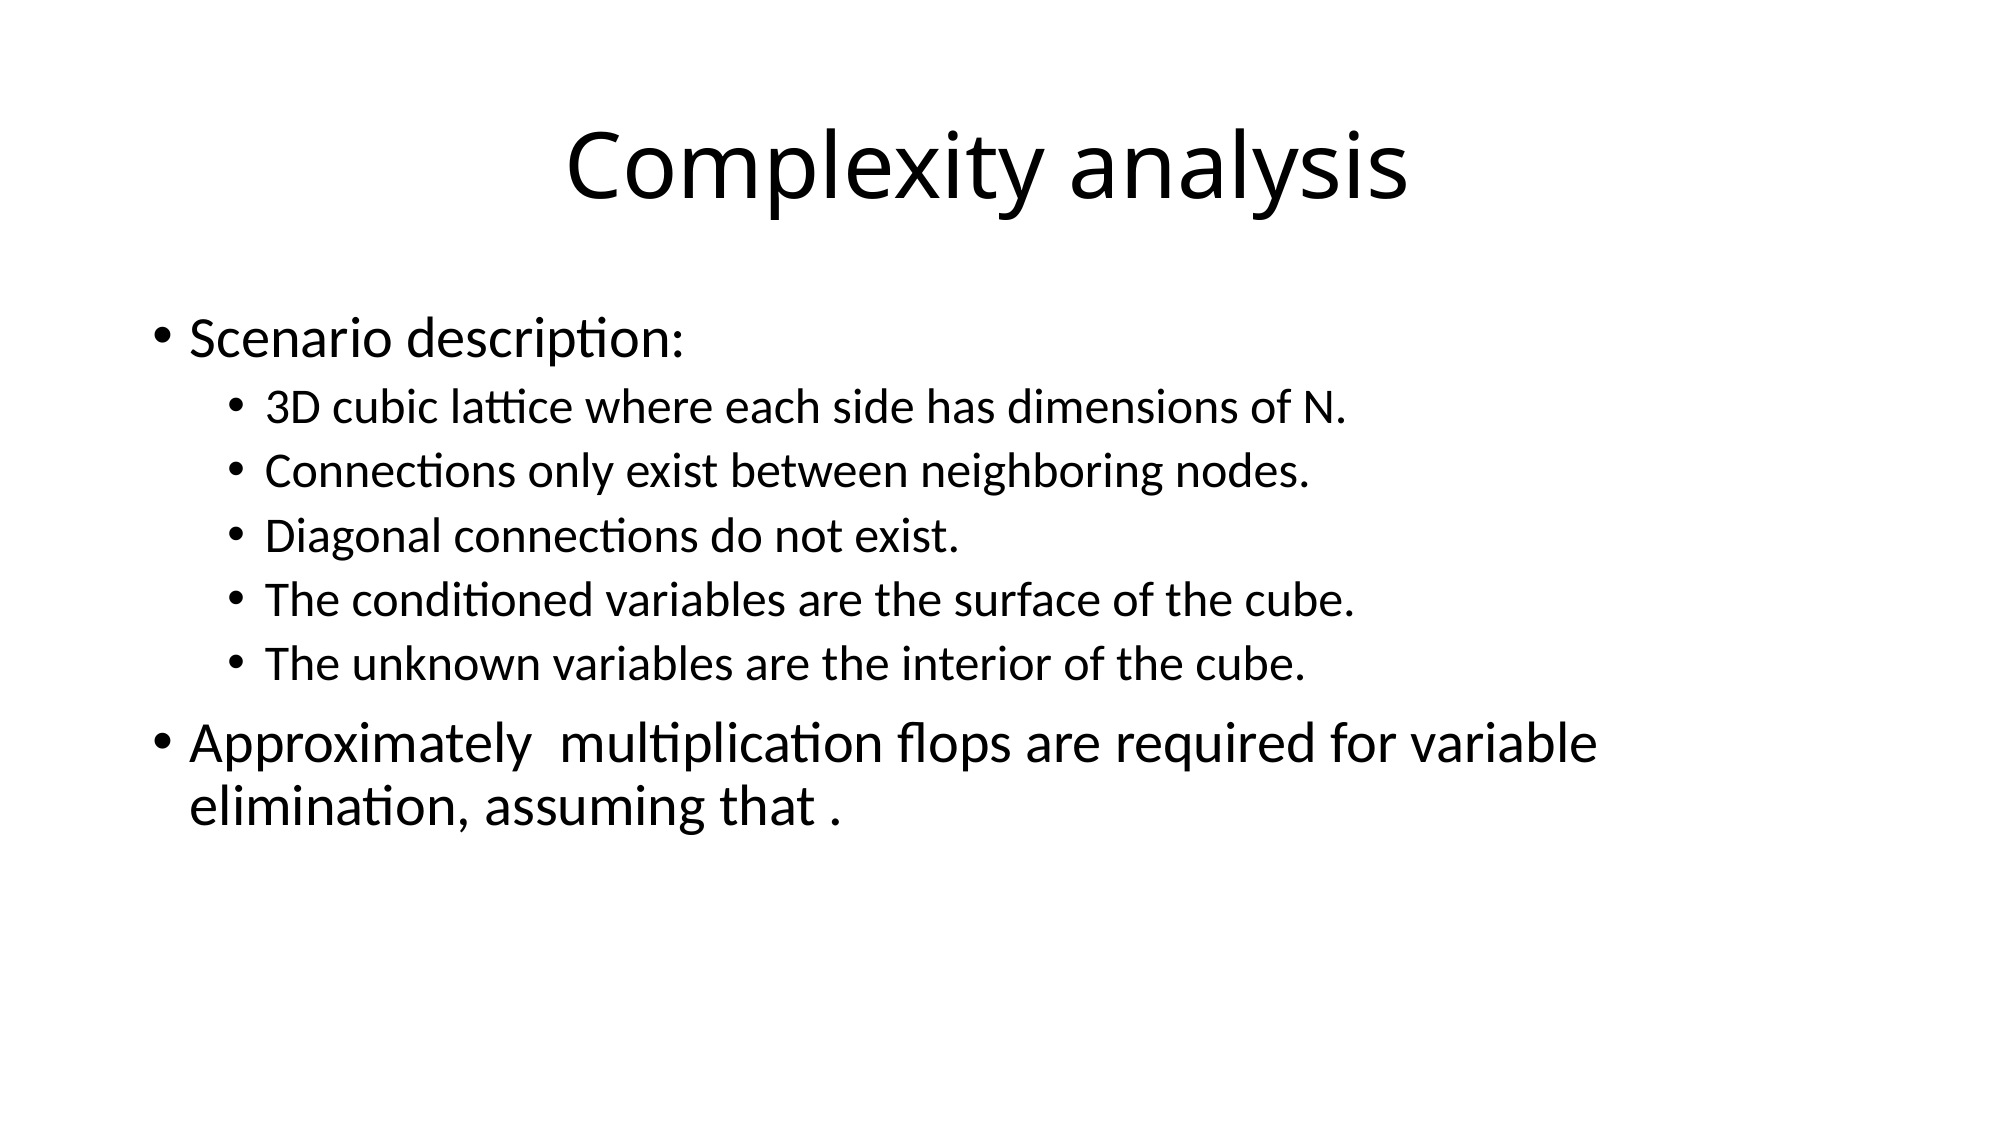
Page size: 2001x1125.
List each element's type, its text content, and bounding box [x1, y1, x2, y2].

title Complexity analysis [137, 59, 1863, 278]
